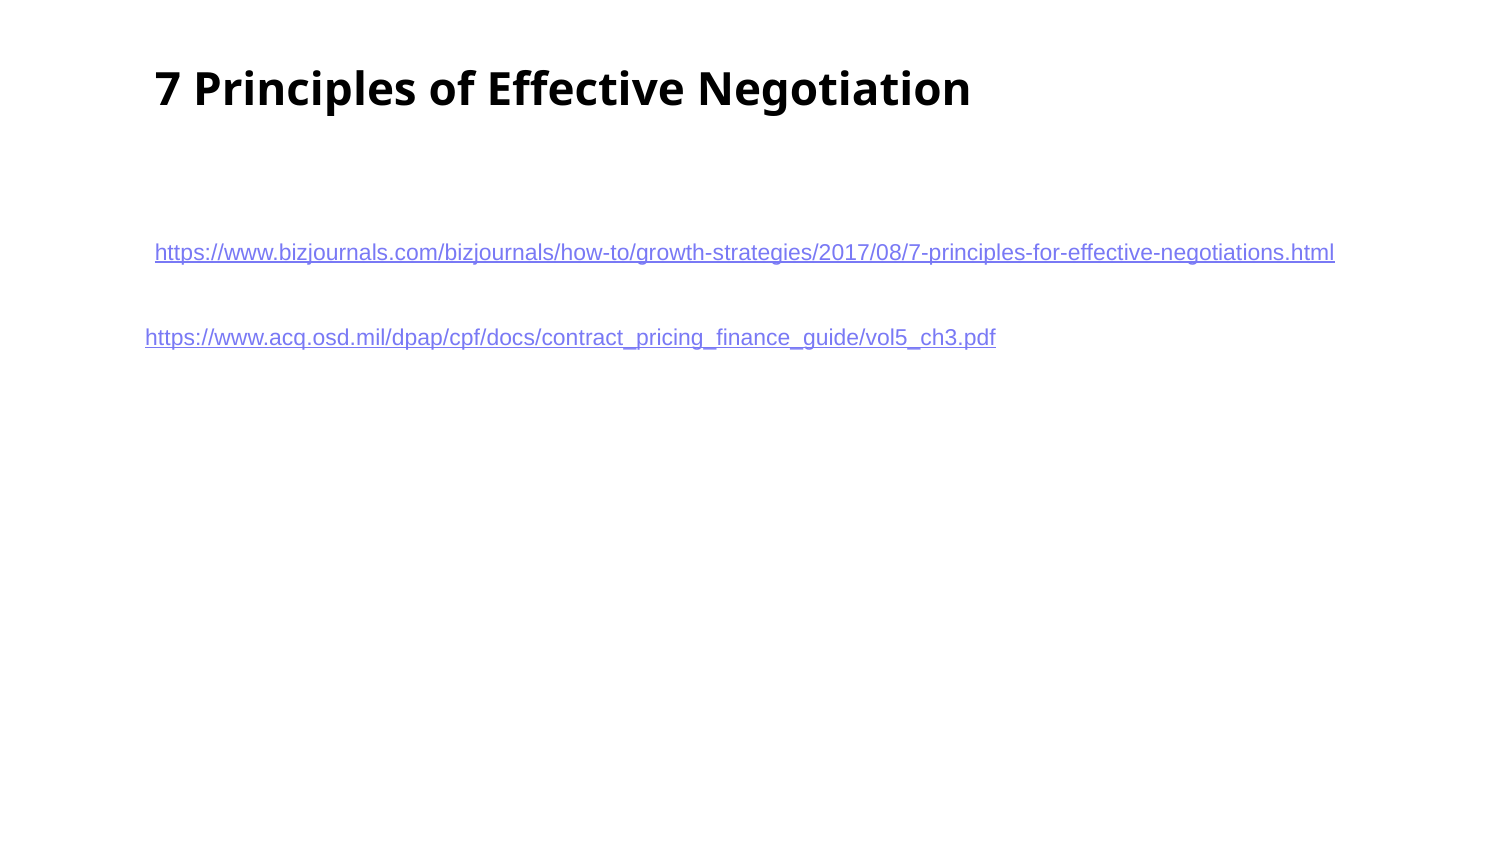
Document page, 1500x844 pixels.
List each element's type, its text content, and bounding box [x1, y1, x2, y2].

text_box 7 Principles of Effective Negotiation [139, 44, 1471, 194]
text_box https://www.bizjournals.com/bizjournals/how-to/growth-strategies/2017/08/7-principles-for-effective-negotiations.html [139, 221, 1370, 492]
text_box https://www.acq.osd.mil/dpap/cpf/docs/contract_pricing_finance_guide/vol5_ch3.pdf [130, 307, 1310, 800]
